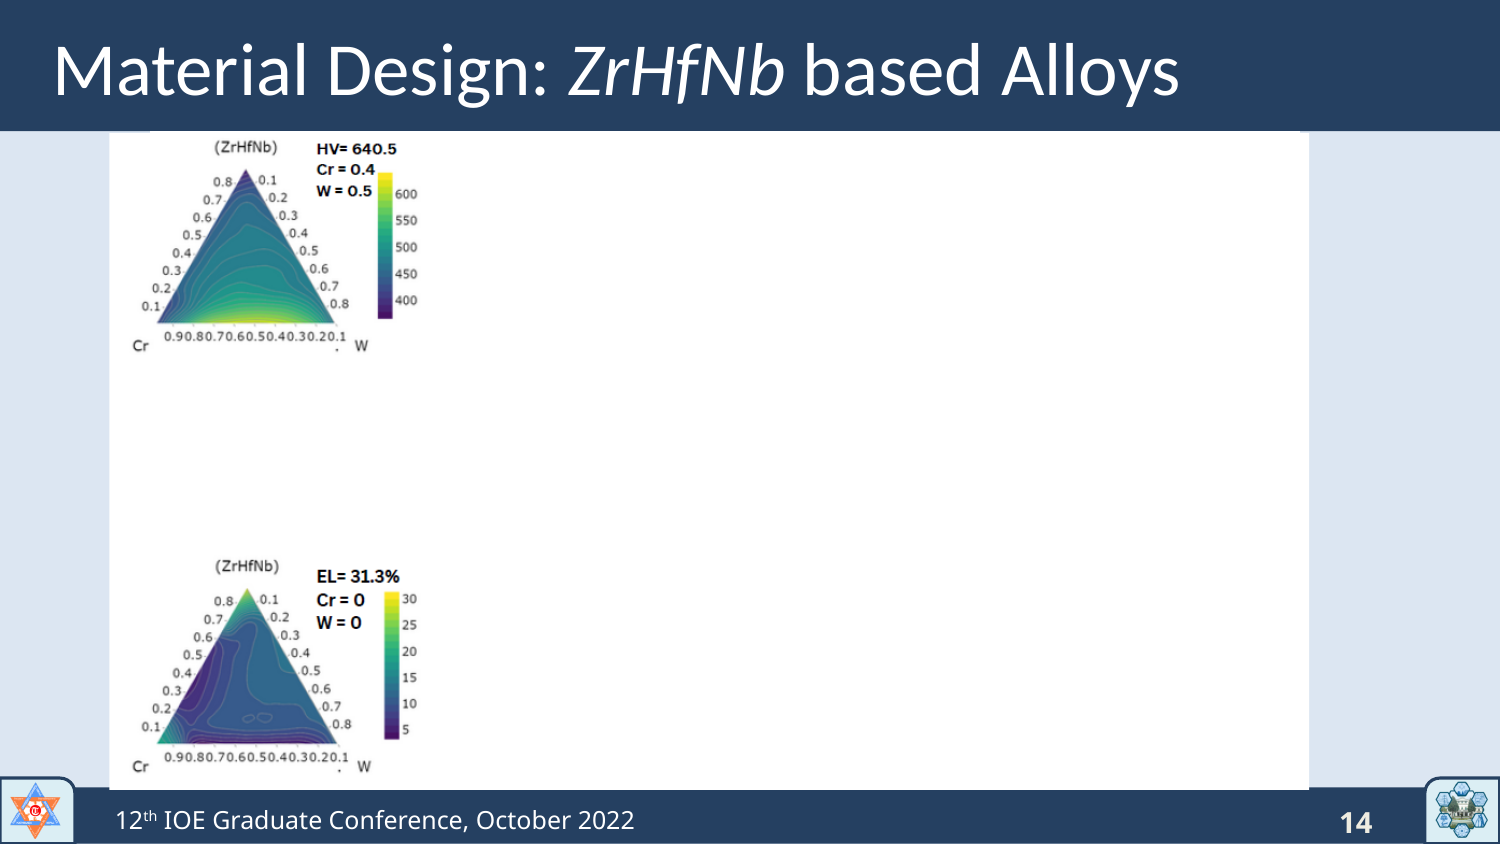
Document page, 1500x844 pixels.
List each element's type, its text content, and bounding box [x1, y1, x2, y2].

text_box Material Design: ZrHfNb based Alloys [37, 9, 1463, 122]
picture [108, 131, 1310, 790]
picture [9, 782, 61, 839]
picture [1435, 781, 1488, 838]
text_box 1 [1237, 796, 1388, 833]
